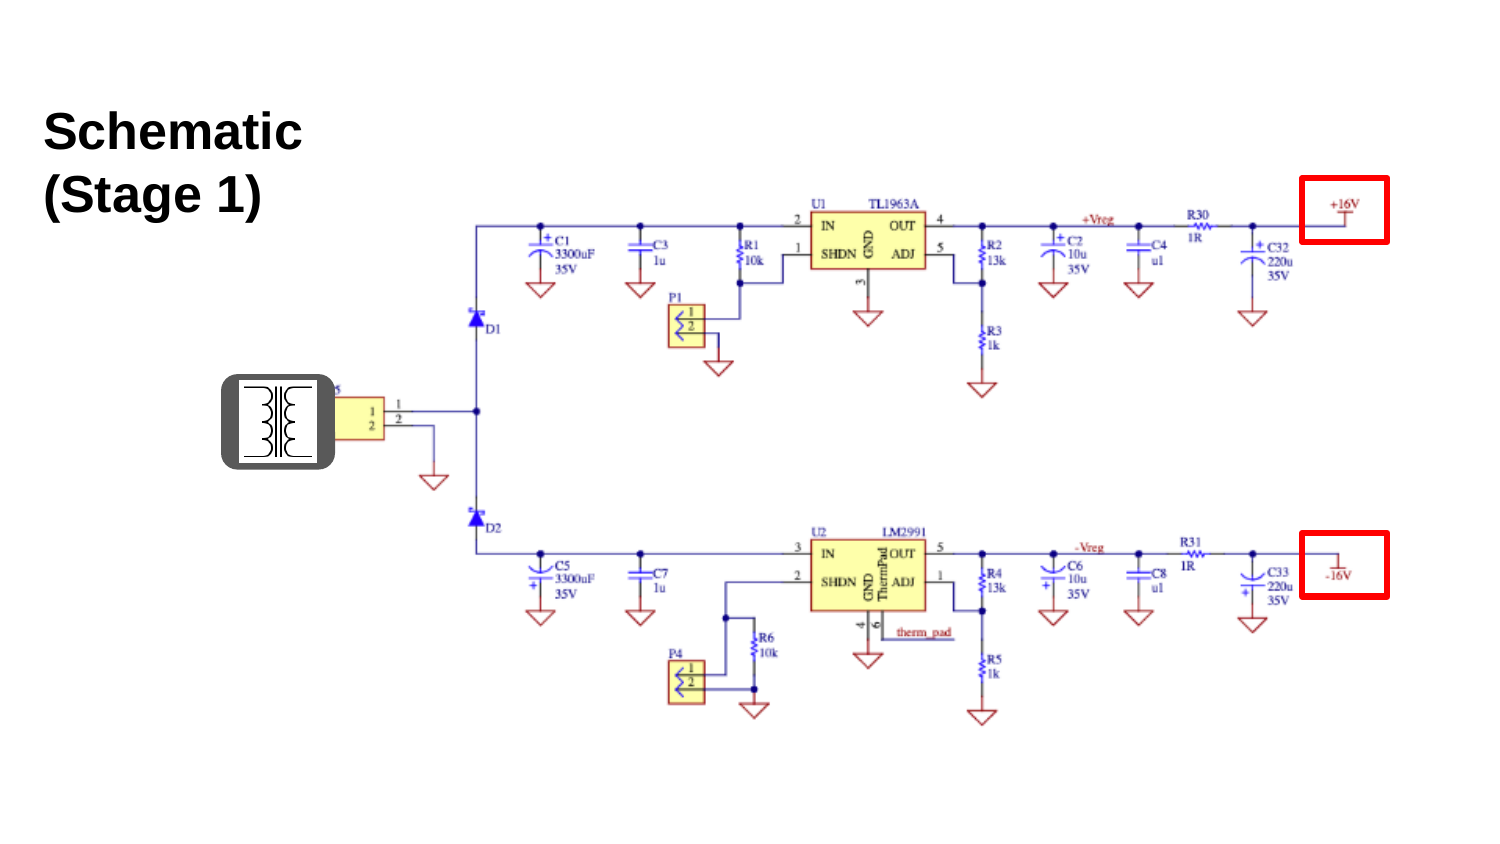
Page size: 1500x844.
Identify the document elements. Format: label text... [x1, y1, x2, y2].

text_box Schematic (Stage 1) [28, 82, 335, 238]
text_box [221, 374, 335, 470]
picture [321, 154, 1388, 765]
